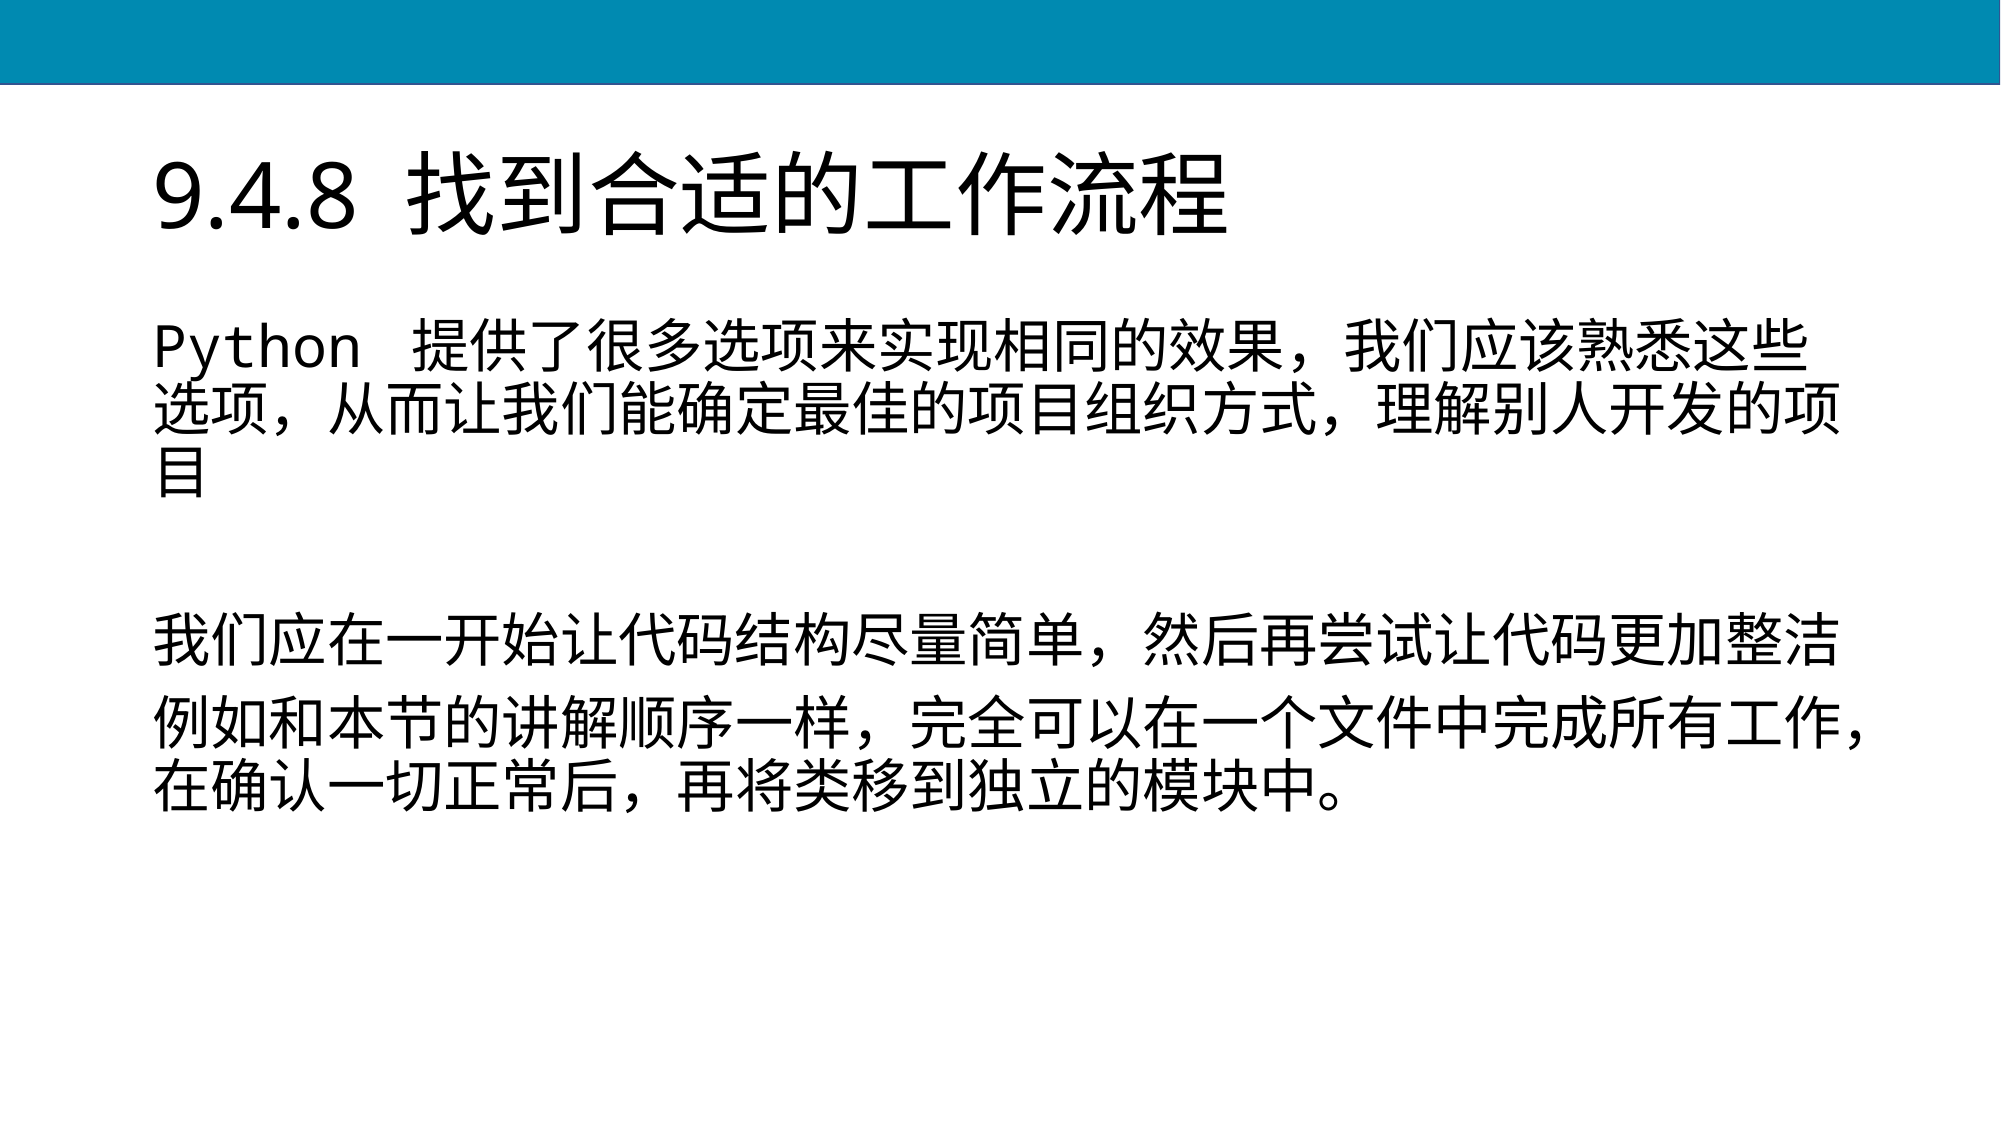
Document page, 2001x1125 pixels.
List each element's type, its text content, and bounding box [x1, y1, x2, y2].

list Python 提供了很多选项来实现相同的效果，我们应该熟悉这些选项，从而让我们能确定最佳的项目组织方式，理解别人开发的项目 我们应在一开始让代码结构尽量简单，然后再尝试让代码更加整洁 例如和本节的讲解顺序一样，完全可以在一个文件中完成所有工作，在确认一切正常后，再将类移到独立的模块中。 [137, 310, 1863, 1024]
title 9.4.8 找到合适的工作流程 [137, 115, 1863, 282]
